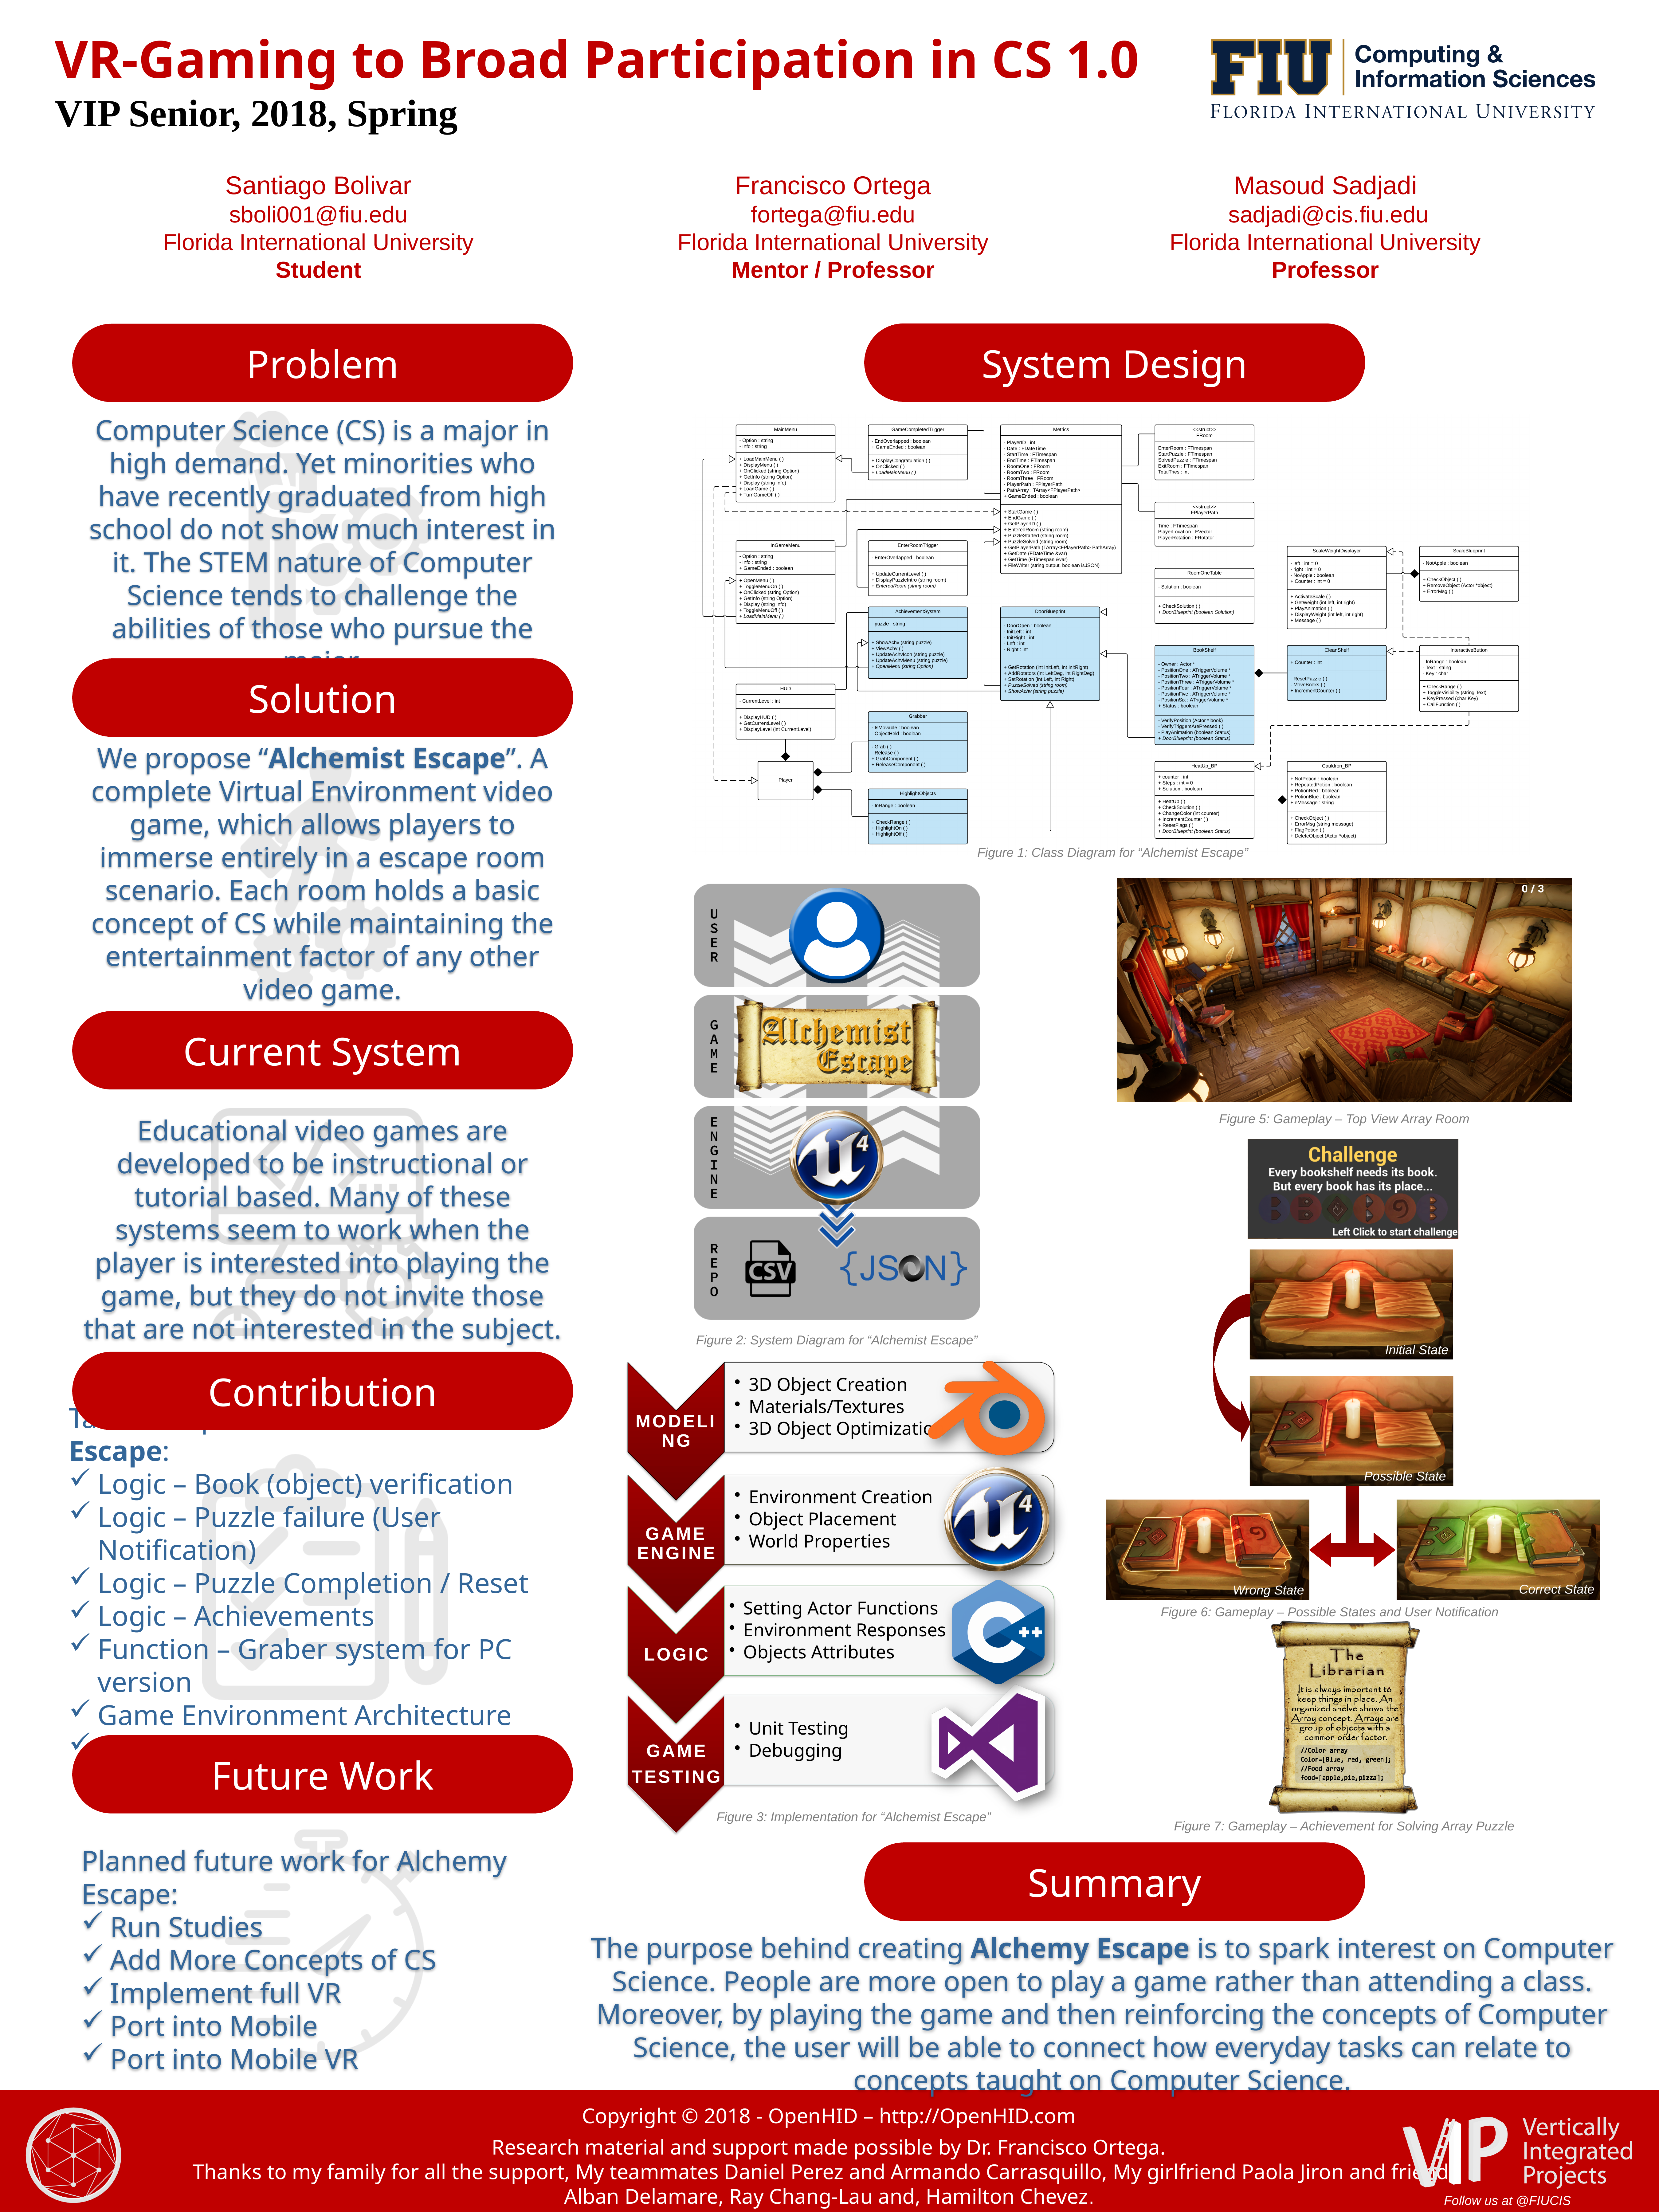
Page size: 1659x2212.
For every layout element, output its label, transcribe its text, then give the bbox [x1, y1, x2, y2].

text_box Copyright © 2018 - OpenHID – http://OpenHID.com Research material and support made possible by Dr. Francisco Ortega. Thanks to my family for all the support, My teammates Daniel Perez and Armando Carrasquillo, My girlfriend Paola Jiron and friends Alban Delamare, Ray Chang-Lau and, Hamilton Chevez. [0, 2090, 1659, 2212]
picture [202, 1454, 448, 1700]
text_box Figure 5: Gameplay – Top View Array Room [1117, 1108, 1572, 1128]
picture [693, 875, 980, 1339]
picture [1117, 878, 1572, 1102]
text_box Figure 1: Class Diagram for “Alchemist Escape” [922, 857, 1304, 862]
text_box Planned future work for Alchemy Escape: Run Studies Add More Concepts of CS Implement full VR Port into Mobile Port into Mobile VR [435, 1843, 573, 2052]
picture [195, 750, 441, 996]
text_box Educational video games are developed to be instructional or tutorial based. Many of these systems seem to work when the player is interested into playing the game, but they do not invite those that are not interested in the subject. [440, 1113, 573, 1333]
text_box Educational video games are developed to be instructional or tutorial based. Many of these systems seem to work when the player is interested into playing the game, but they do not invite those that are not interested in the subject. [72, 1113, 209, 1333]
text_box [1311, 1488, 1395, 1567]
text_box Figure 7: Gameplay – Achievement for Solving Array Puzzle [1117, 1821, 1572, 1836]
text_box VR-Gaming to Broad Participation in CS 1.0 VIP Senior, 2018, Spring [50, 24, 1612, 133]
text_box Masoud Sadjadi sadjadi@cis.fiu.edu Florida International University Professor [1153, 166, 1498, 282]
text_box Follow us at @FIUCIS [1380, 2190, 1635, 2210]
text_box We propose “Alchemist Escape”. A complete Virtual Environment video game, which allows players to immerse entirely in a escape room scenario. Each room holds a basic concept of CS while maintaining the entertainment factor of any other video game. [72, 750, 194, 995]
text_box Planned future work for Alchemy Escape: Run Studies Add More Concepts of CS Implement full VR Port into Mobile Port into Mobile VR [72, 1843, 201, 2052]
picture [1402, 2116, 1632, 2189]
text_box Figure 6: Gameplay – Possible States and User Notification [1102, 1601, 1557, 1621]
text_box We propose “Alchemist Escape”. A complete Virtual Environment video game, which allows players to immerse entirely in a escape room scenario. Each room holds a basic concept of CS while maintaining the entertainment factor of any other video game. [442, 750, 573, 995]
picture [203, 1830, 433, 2060]
text_box Francisco Ortega fortega@fiu.edu Florida International University Mentor / Professor [661, 166, 1006, 281]
text_box Santiago Bolivar sboli001@fiu.edu Florida International University Student [146, 166, 491, 282]
text_box Summary [866, 1842, 1366, 1922]
text_box Contribution [72, 1351, 574, 1431]
picture [1396, 1500, 1600, 1600]
text_box Current System [72, 1010, 574, 1090]
text_box Problem [72, 323, 574, 403]
text_box Figure 2: System Diagram for “Alchemist Escape” [659, 1329, 1015, 1350]
text_box Solution [72, 658, 574, 738]
picture [927, 1359, 1061, 1802]
picture [1249, 1376, 1453, 1486]
picture [1249, 1249, 1453, 1360]
picture [211, 1108, 439, 1336]
picture [1210, 39, 1595, 118]
text_box Tasks completed for Alchemist Escape: Logic – Book (object) verification Logic – Puzzle failure (User Notification) Logic – Puzzle Completion / Reset Logic – Achievements Function – Graber system for PC version Game Environment Architecture Testing and Debugging [59, 1435, 577, 1729]
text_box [628, 1362, 1054, 1893]
picture [1106, 1500, 1309, 1600]
picture [24, 2106, 123, 2205]
picture [1248, 1139, 1458, 1239]
picture [692, 414, 1530, 855]
text_box System Design [864, 323, 1366, 402]
text_box [1213, 1293, 1248, 1443]
text_box The purpose behind creating Alchemy Escape is to spark interest on Computer Science. People are more open to play a game rather than attending a class. Moreover, by playing the game and then reinforcing the concepts of Computer Science, the user will be able to connect how everyday tasks can relate to concepts taught on Computer Science. [573, 1931, 1632, 2063]
text_box Future Work [72, 1734, 574, 1814]
picture [1117, 1618, 1571, 1819]
text_box Computer Science (CS) is a major in high demand. Yet minorities who have recently graduated from high school do not show much interest in it. The STEM nature of Computer Science tends to challenge the abilities of those who pursue the major. [72, 412, 573, 655]
picture [211, 411, 434, 634]
